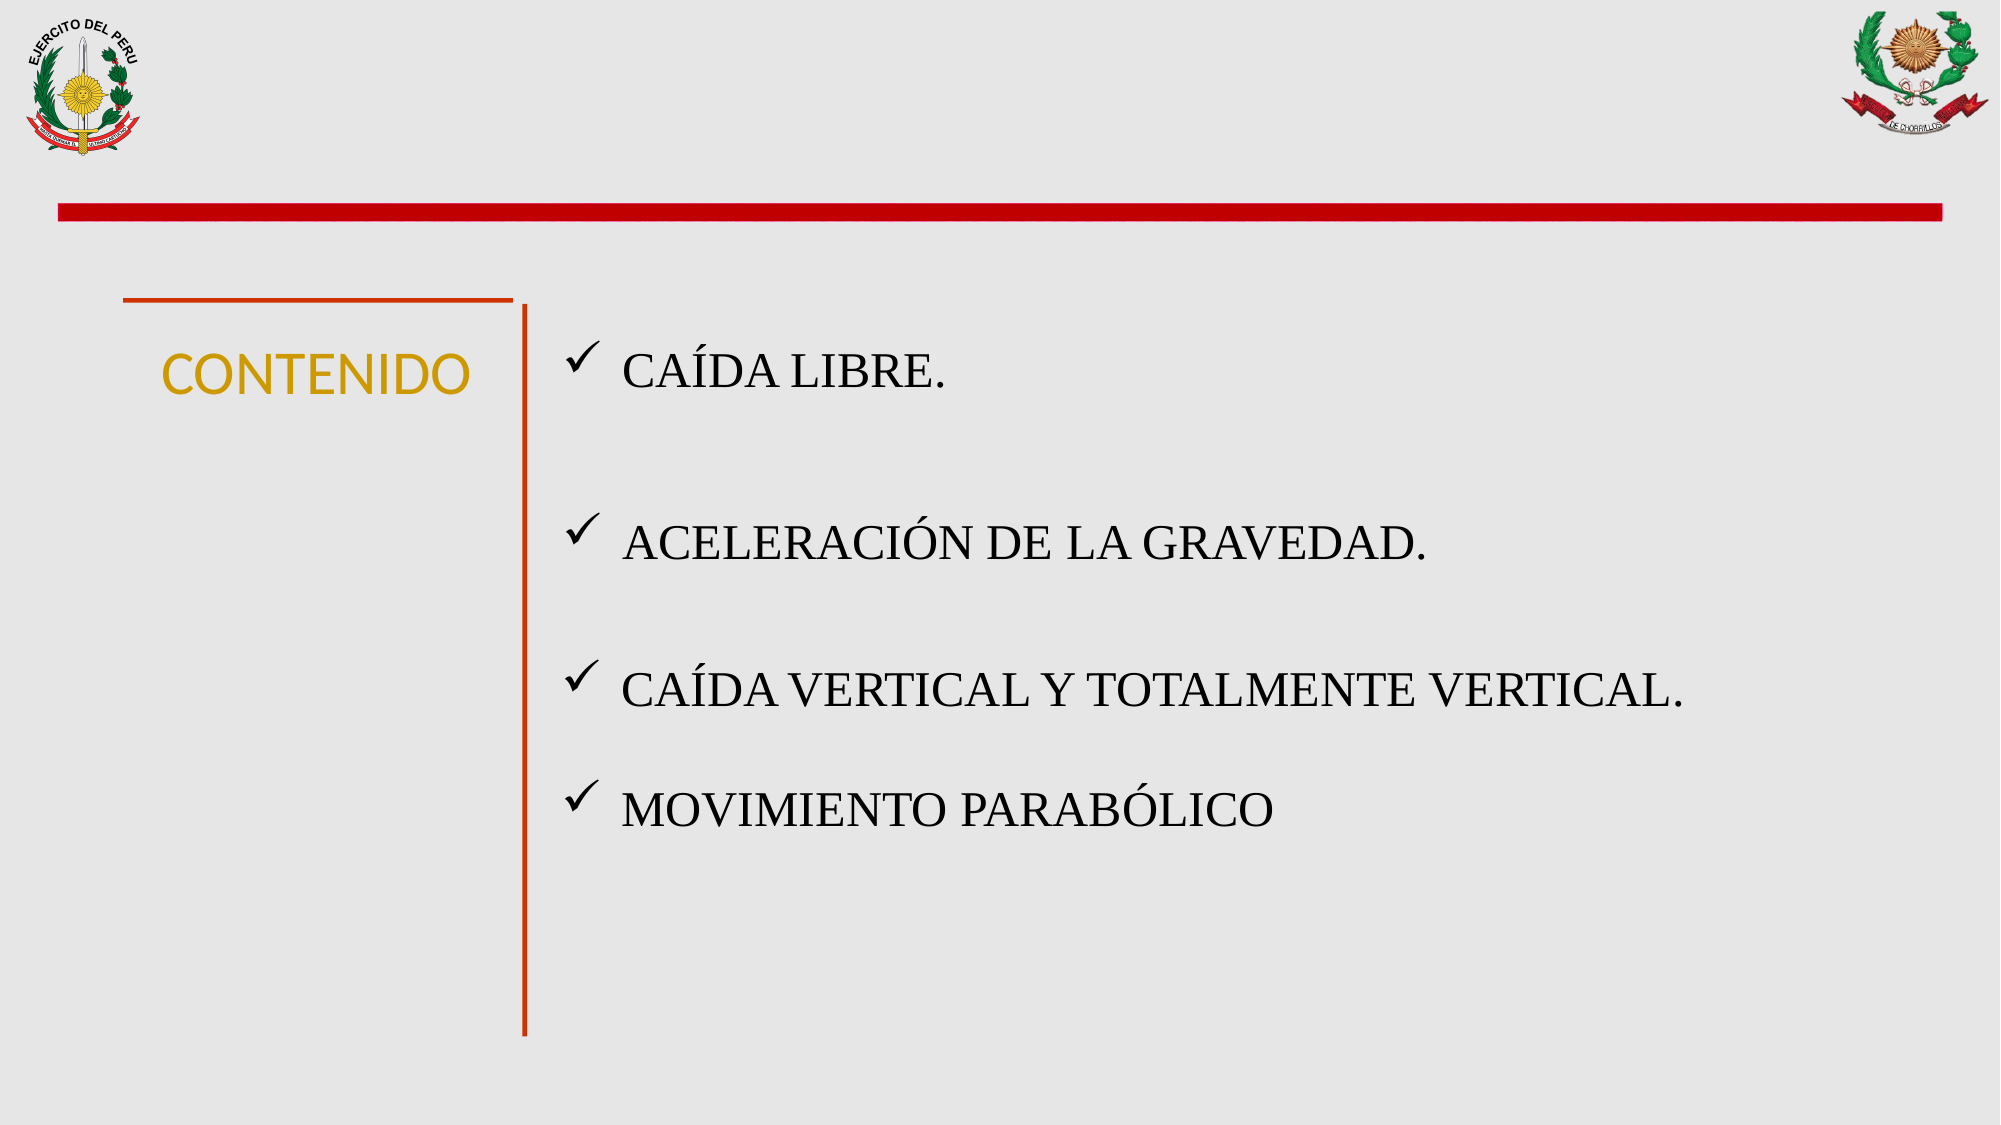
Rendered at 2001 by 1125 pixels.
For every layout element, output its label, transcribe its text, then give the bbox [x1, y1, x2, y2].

text_box CAÍDA VERTICAL Y TOTALMENTE VERTICAL. MOVIMIENTO PARABÓLICO [546, 589, 1919, 844]
text_box CAÍDA LIBRE. [548, 270, 1921, 406]
text_box CONTENIDO [114, 315, 513, 423]
text_box ACELERACIÓN DE LA GRAVEDAD. [548, 441, 1921, 577]
picture [1822, 0, 1999, 146]
picture [26, 19, 140, 156]
